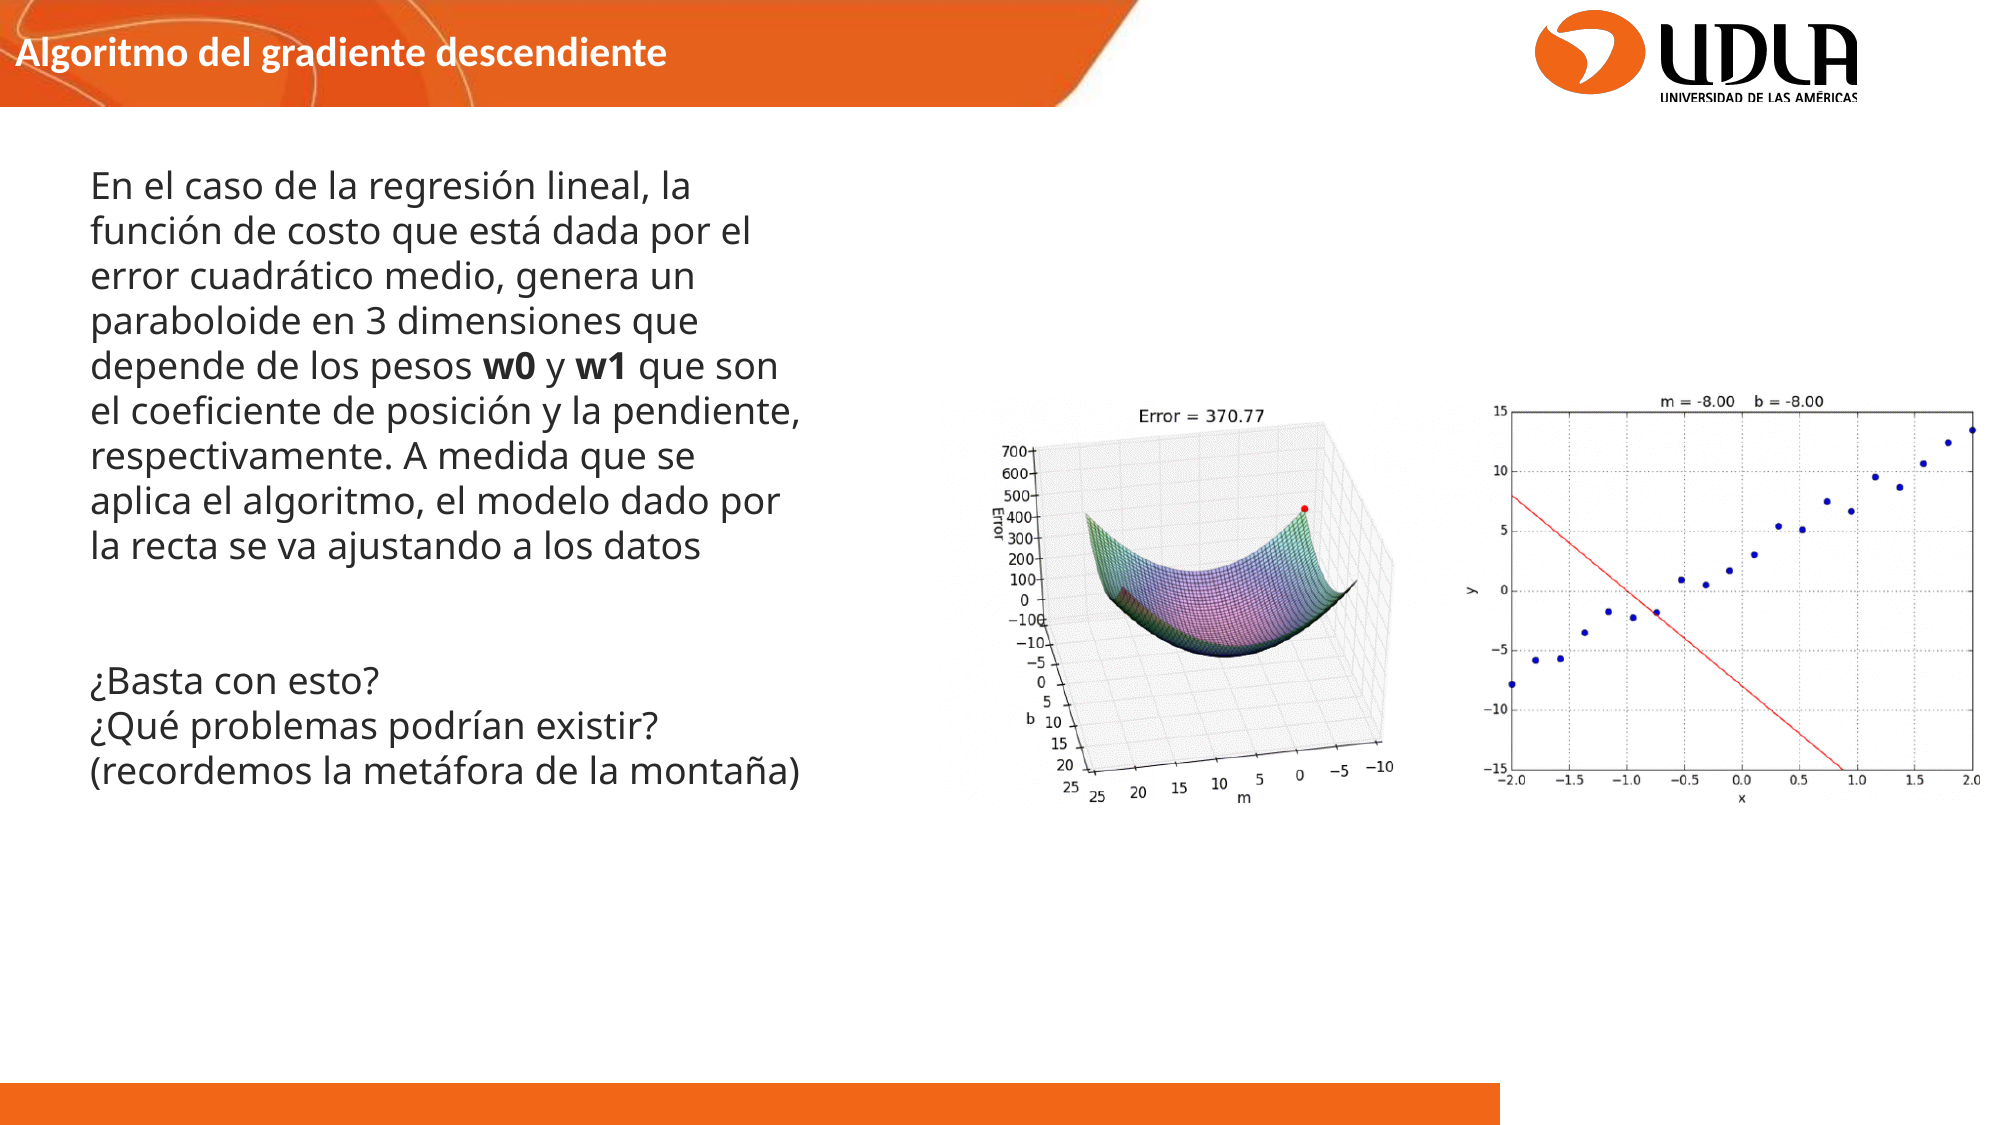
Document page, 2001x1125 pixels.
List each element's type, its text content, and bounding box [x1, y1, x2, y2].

picture [936, 395, 1980, 805]
title Algoritmo del gradiente descendiente [0, 0, 1864, 113]
picture [0, 1083, 1500, 1125]
text_box En el caso de la regresión lineal, la función de costo que está dada por el error cuadrático medio, genera un paraboloide en 3 dimensiones que depende de los pesos w0 y w1 que son el coeficiente de posición y la pendiente, respectivamente. A medida que se aplica el algoritmo, el modelo dado por la recta se va ajustando a los datos ¿Basta con esto? ¿Qué problemas podrían existir? (recordemos la metáfora de la montaña) [0, 147, 822, 1015]
